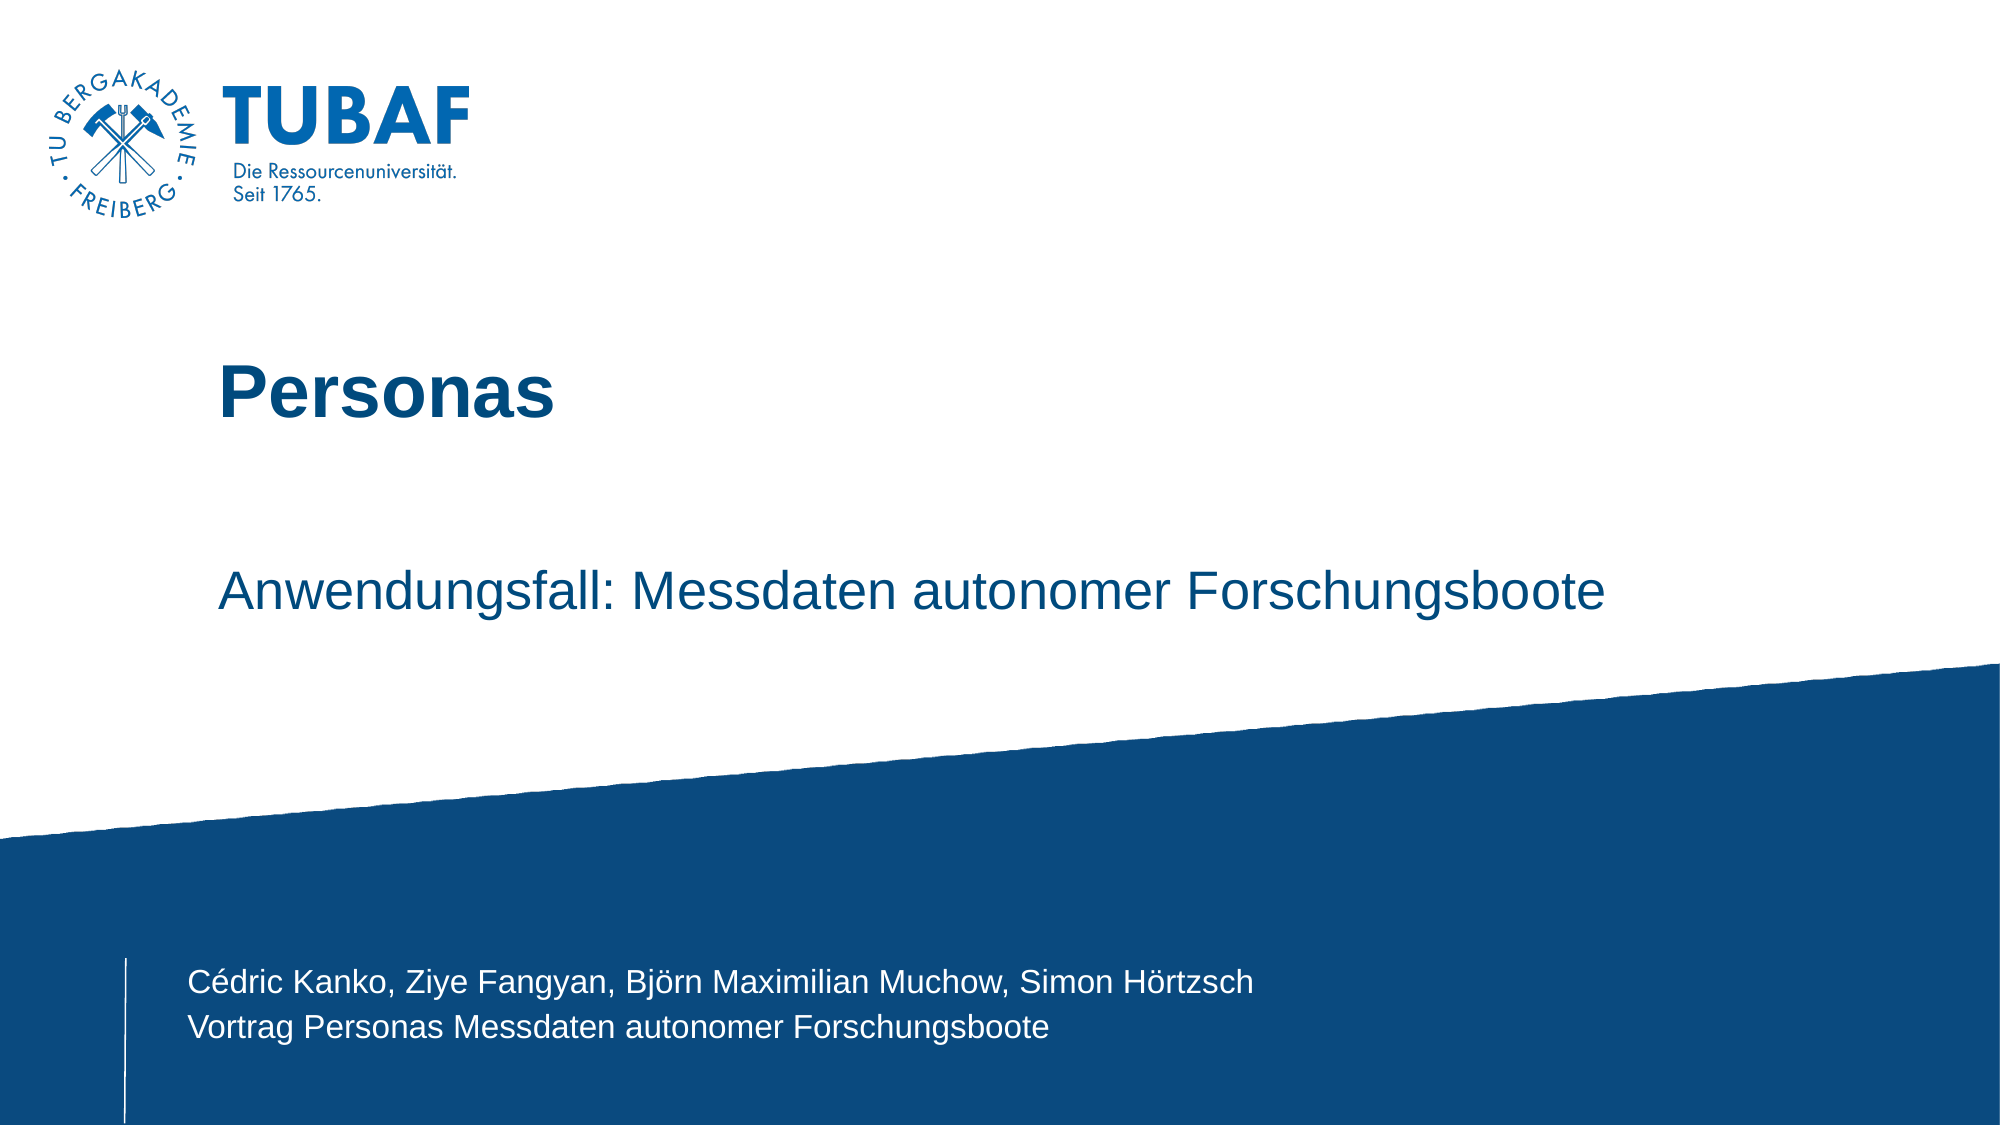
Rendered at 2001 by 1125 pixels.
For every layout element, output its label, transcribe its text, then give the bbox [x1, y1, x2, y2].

title Personas [218, 324, 1925, 541]
subtitle Anwendungsfall: Messdaten autonomer Forschungsboote [218, 562, 1925, 727]
picture [49, 69, 469, 218]
picture [0, 663, 2000, 1125]
list Cédric Kanko, Ziye Fangyan, Björn Maximilian Muchow, Simon Hörtzsch Vortrag Personas Messdaten autonomer Forschungsboote [172, 946, 1925, 1124]
